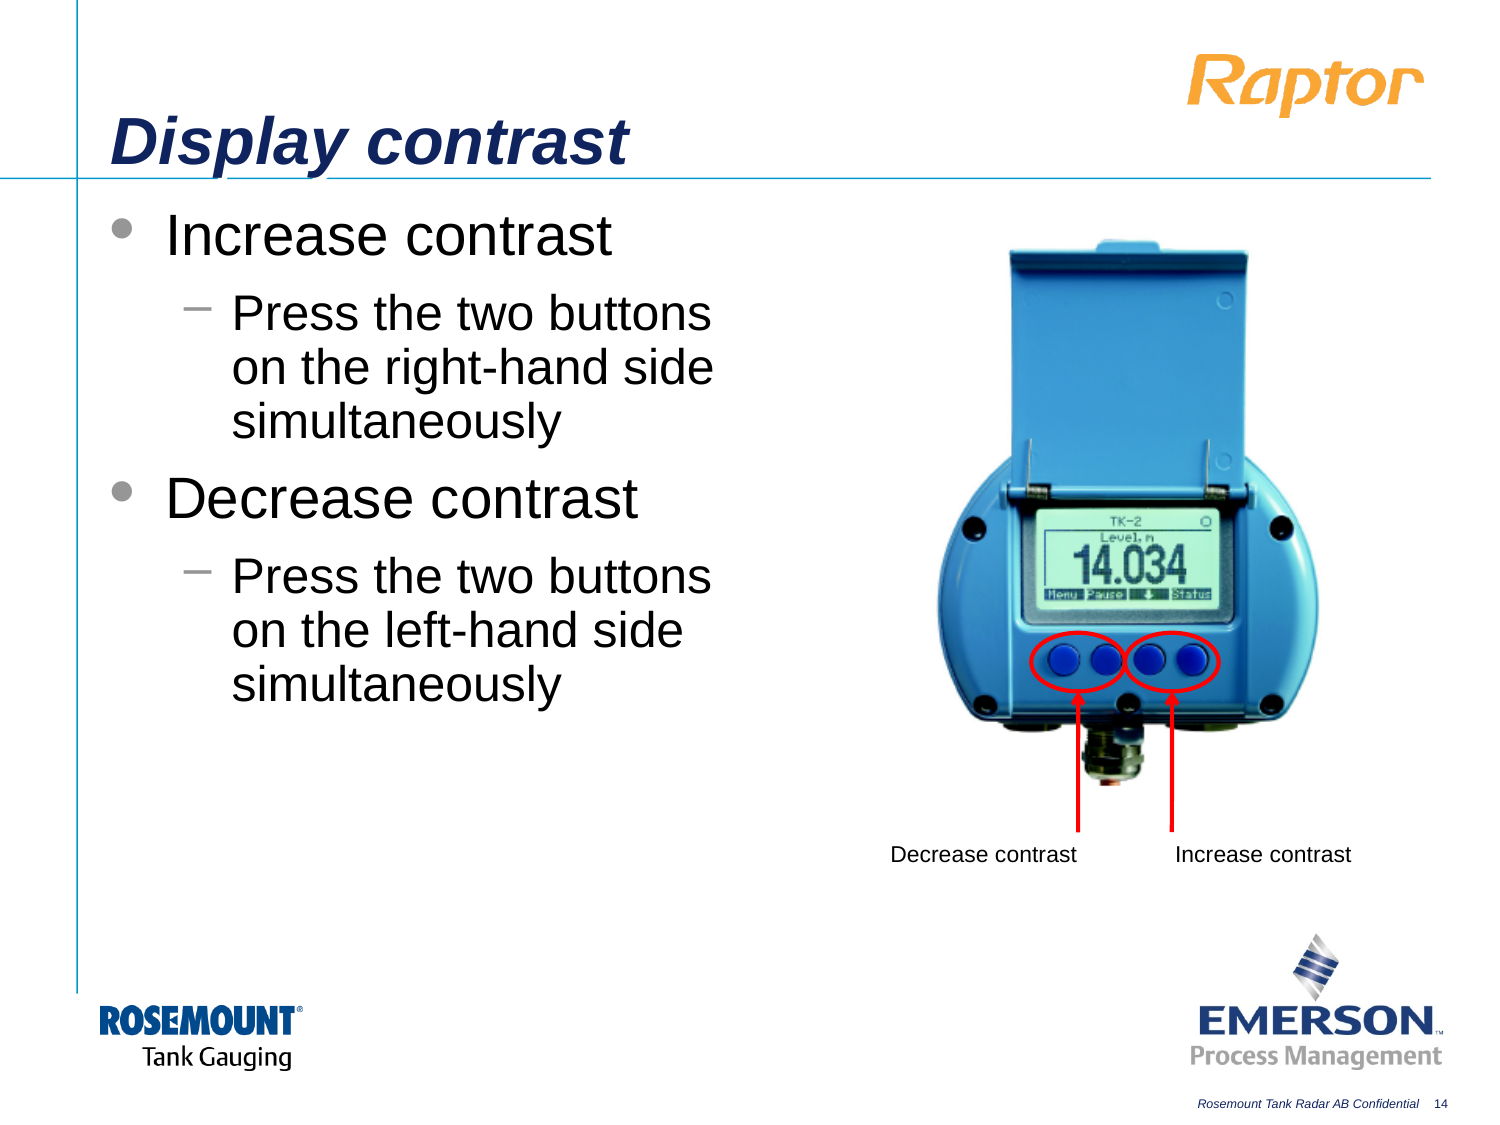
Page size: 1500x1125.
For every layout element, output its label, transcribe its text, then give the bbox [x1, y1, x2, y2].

list Increase contrast Press the two buttons on the right-hand side simultaneously Decrease contrast Press the two buttons on the left-hand side simultaneously [93, 197, 766, 944]
picture [1173, 905, 1461, 1098]
slide_number 14 [1412, 1095, 1449, 1109]
picture [100, 1005, 303, 1071]
text_box Decrease contrast [820, 832, 1092, 875]
picture [867, 207, 1389, 798]
text_box Increase contrast [1160, 832, 1432, 875]
picture [1187, 54, 1424, 118]
title Display contrast [95, 66, 1342, 186]
